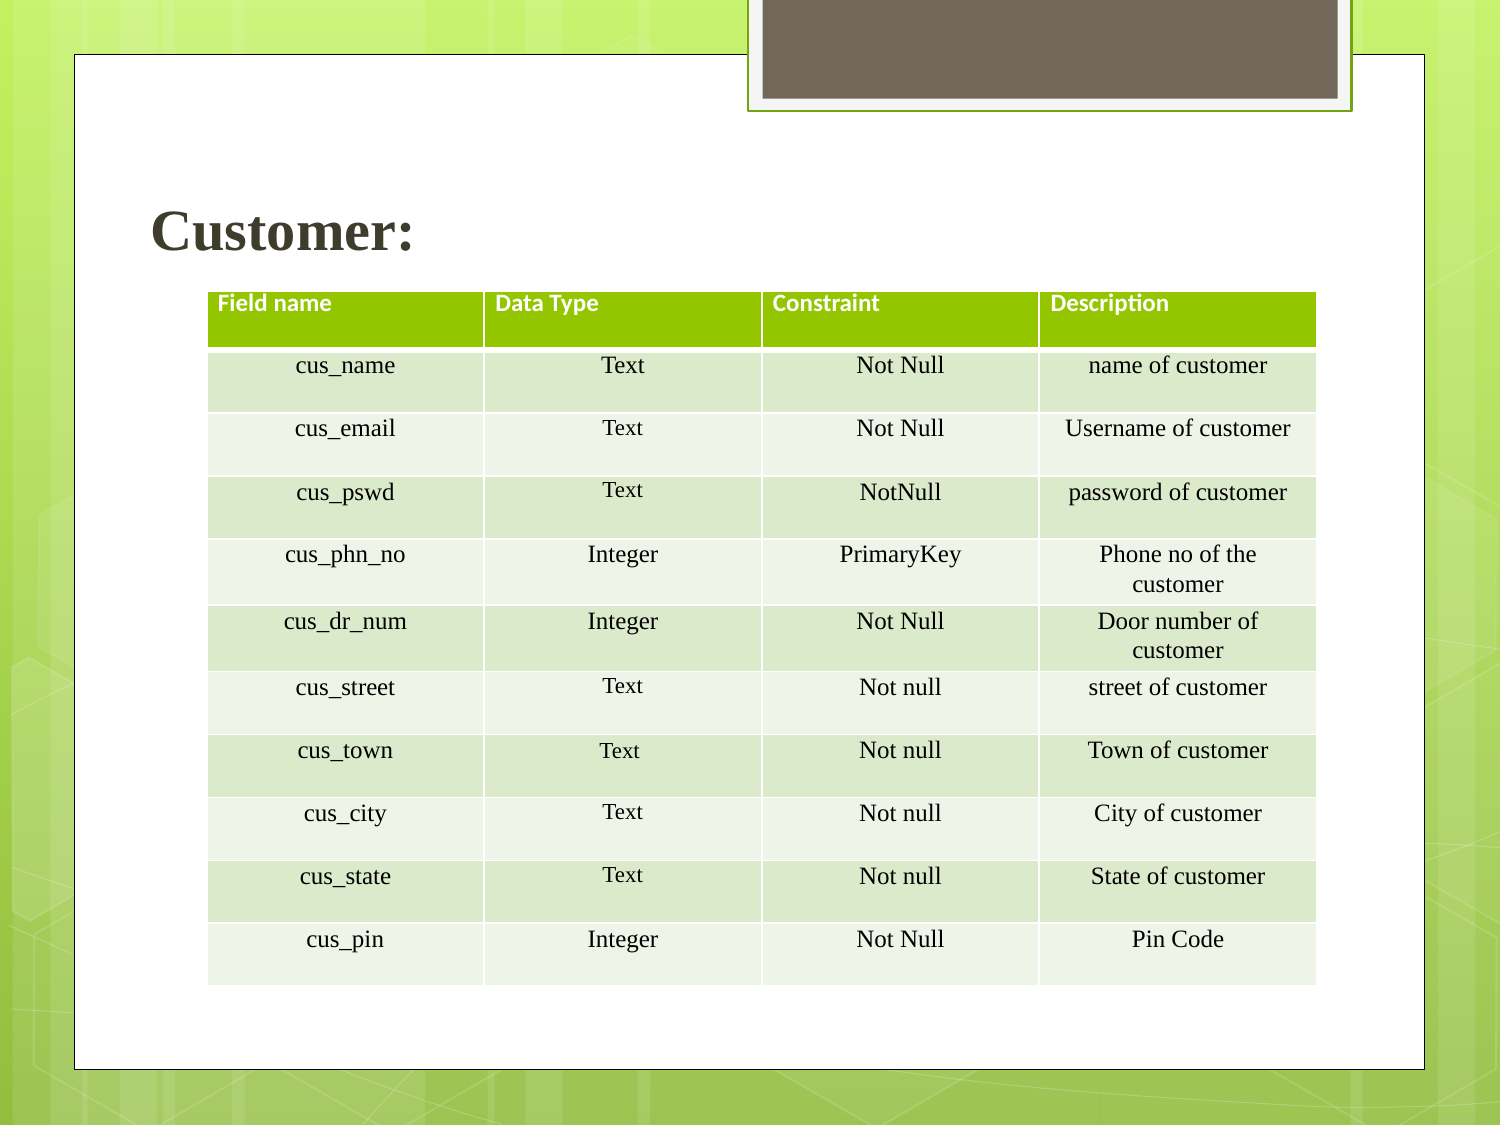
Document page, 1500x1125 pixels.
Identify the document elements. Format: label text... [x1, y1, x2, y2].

table_cell name of customer [1040, 353, 1316, 412]
list Customer: [123, 184, 1353, 1024]
table_cell cus_dr_num [208, 606, 483, 671]
table_cell cus_street [208, 672, 483, 734]
table_cell Not null [763, 798, 1038, 860]
table_cell Text [485, 353, 761, 412]
table_cell Text [485, 477, 761, 538]
table_cell Text [485, 861, 761, 922]
table_cell cus_city [208, 798, 483, 860]
table_cell Not Null [763, 924, 1038, 985]
table_cell Not null [763, 861, 1038, 922]
table_header Data Type [485, 292, 761, 347]
table_cell Door number of customer [1040, 606, 1316, 671]
table_header Field name [208, 292, 483, 347]
table_header Constraint [763, 292, 1038, 347]
table_cell Not null [763, 672, 1038, 734]
table_cell cus_state [208, 861, 483, 922]
table_cell PrimaryKey [763, 540, 1038, 604]
table_cell Integer [485, 606, 761, 671]
table_header Description [1040, 292, 1316, 347]
table_cell Integer [485, 924, 761, 985]
table_cell cus_email [208, 414, 483, 475]
table_cell Not Null [763, 414, 1038, 475]
table_cell Username of customer [1040, 414, 1316, 475]
table_cell Phone no of the customer [1040, 540, 1316, 604]
table_cell Integer [485, 540, 761, 604]
table_cell street of customer [1040, 672, 1316, 734]
table_cell cus_pin [208, 924, 483, 985]
table_cell cus_name [208, 353, 483, 412]
table_cell City of customer [1040, 798, 1316, 860]
table_cell Pin Code [1040, 924, 1316, 985]
table_cell Text [485, 798, 761, 860]
table_cell Not null [763, 735, 1038, 797]
table_cell cus_phn_no [208, 540, 483, 604]
table_cell State of customer [1040, 861, 1316, 922]
table_cell Text [485, 672, 761, 734]
table_cell cus_town [208, 735, 483, 797]
table_cell Town of customer [1040, 735, 1316, 797]
table_cell Text [485, 735, 761, 797]
table_cell cus_pswd [208, 477, 483, 538]
table_cell Text [485, 414, 761, 475]
table_cell password of customer [1040, 477, 1316, 538]
table_cell Not Null [763, 606, 1038, 671]
table_cell Not Null [763, 353, 1038, 412]
table_cell NotNull [763, 477, 1038, 538]
